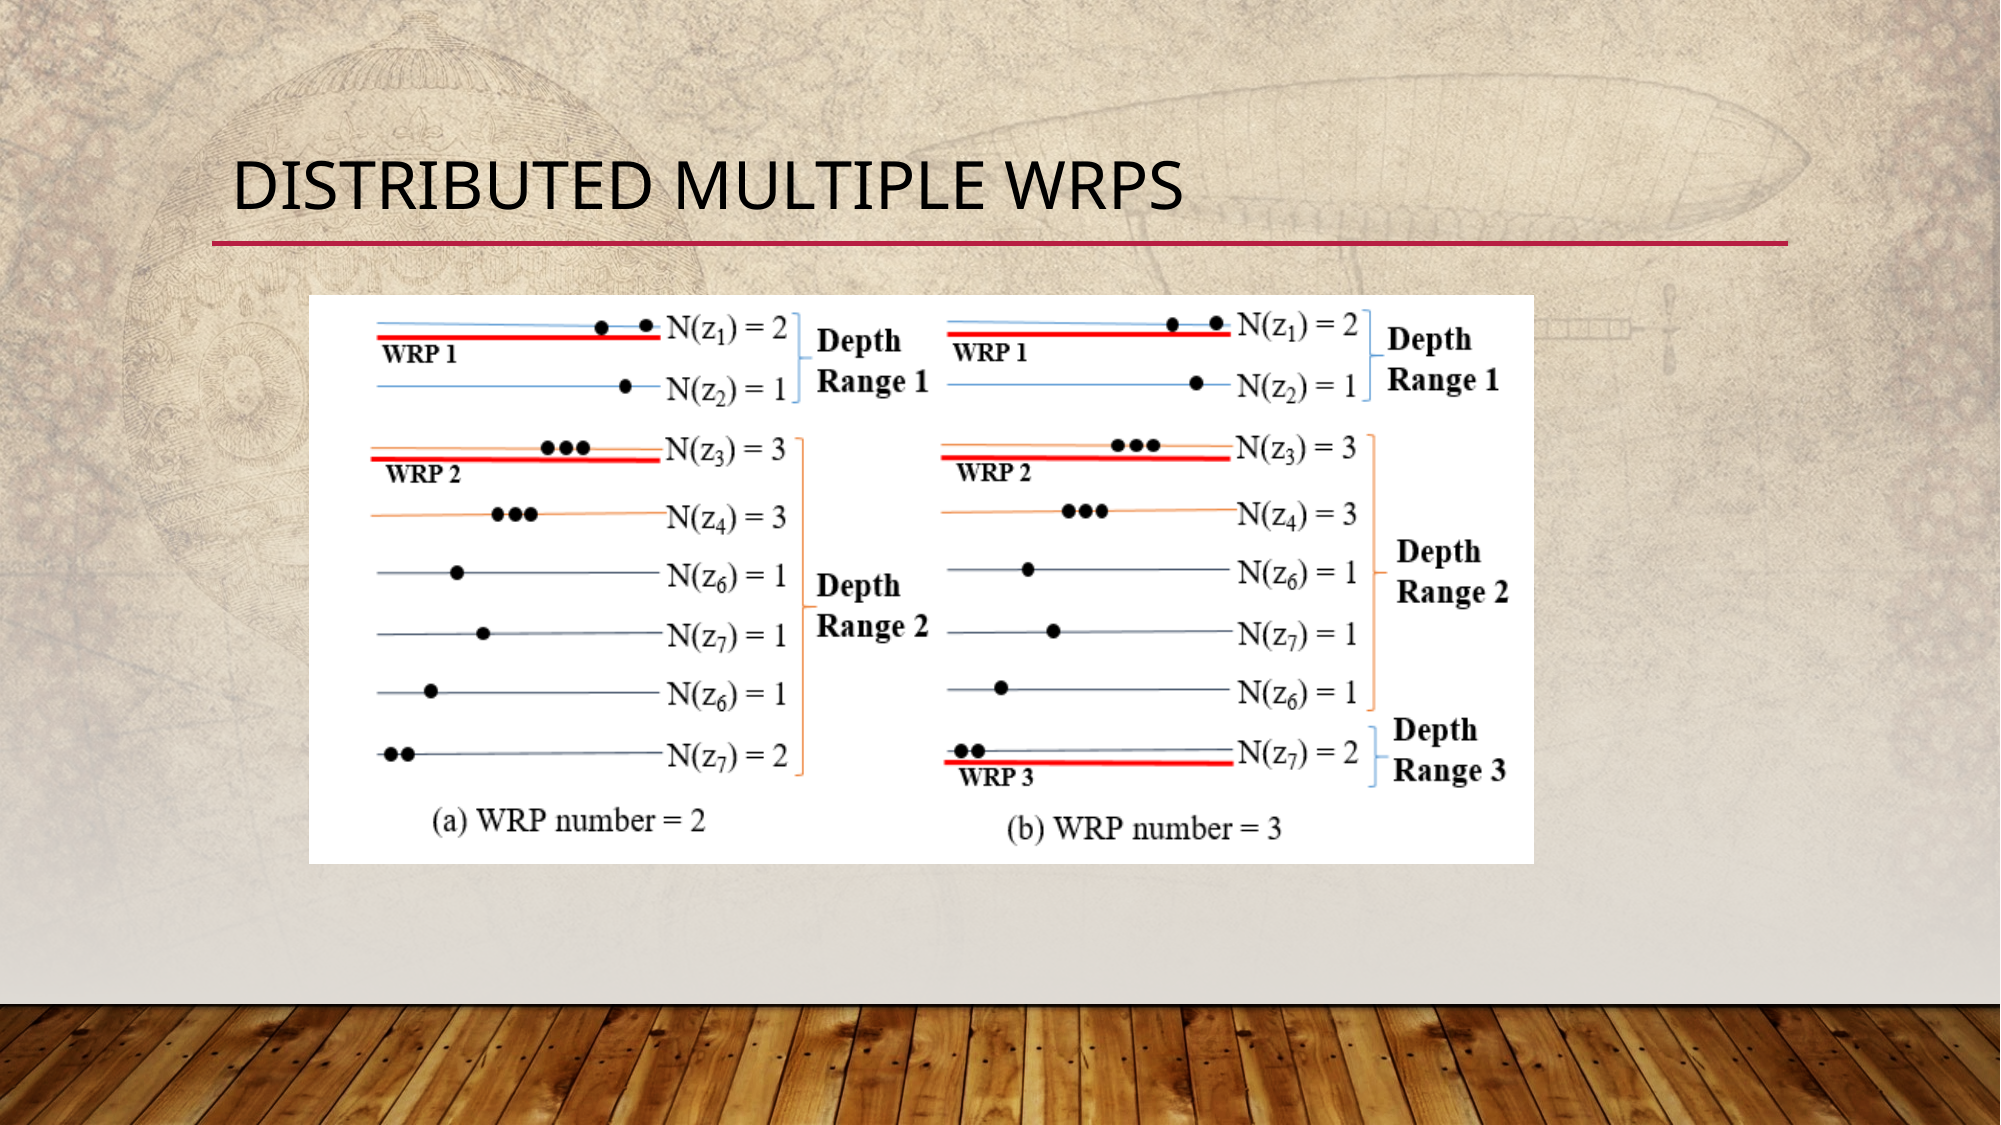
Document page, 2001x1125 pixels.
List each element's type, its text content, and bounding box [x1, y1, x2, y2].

title Distributed Multiple WRPs [216, 144, 1792, 317]
picture [0, 1004, 2000, 1125]
picture [309, 295, 1534, 864]
